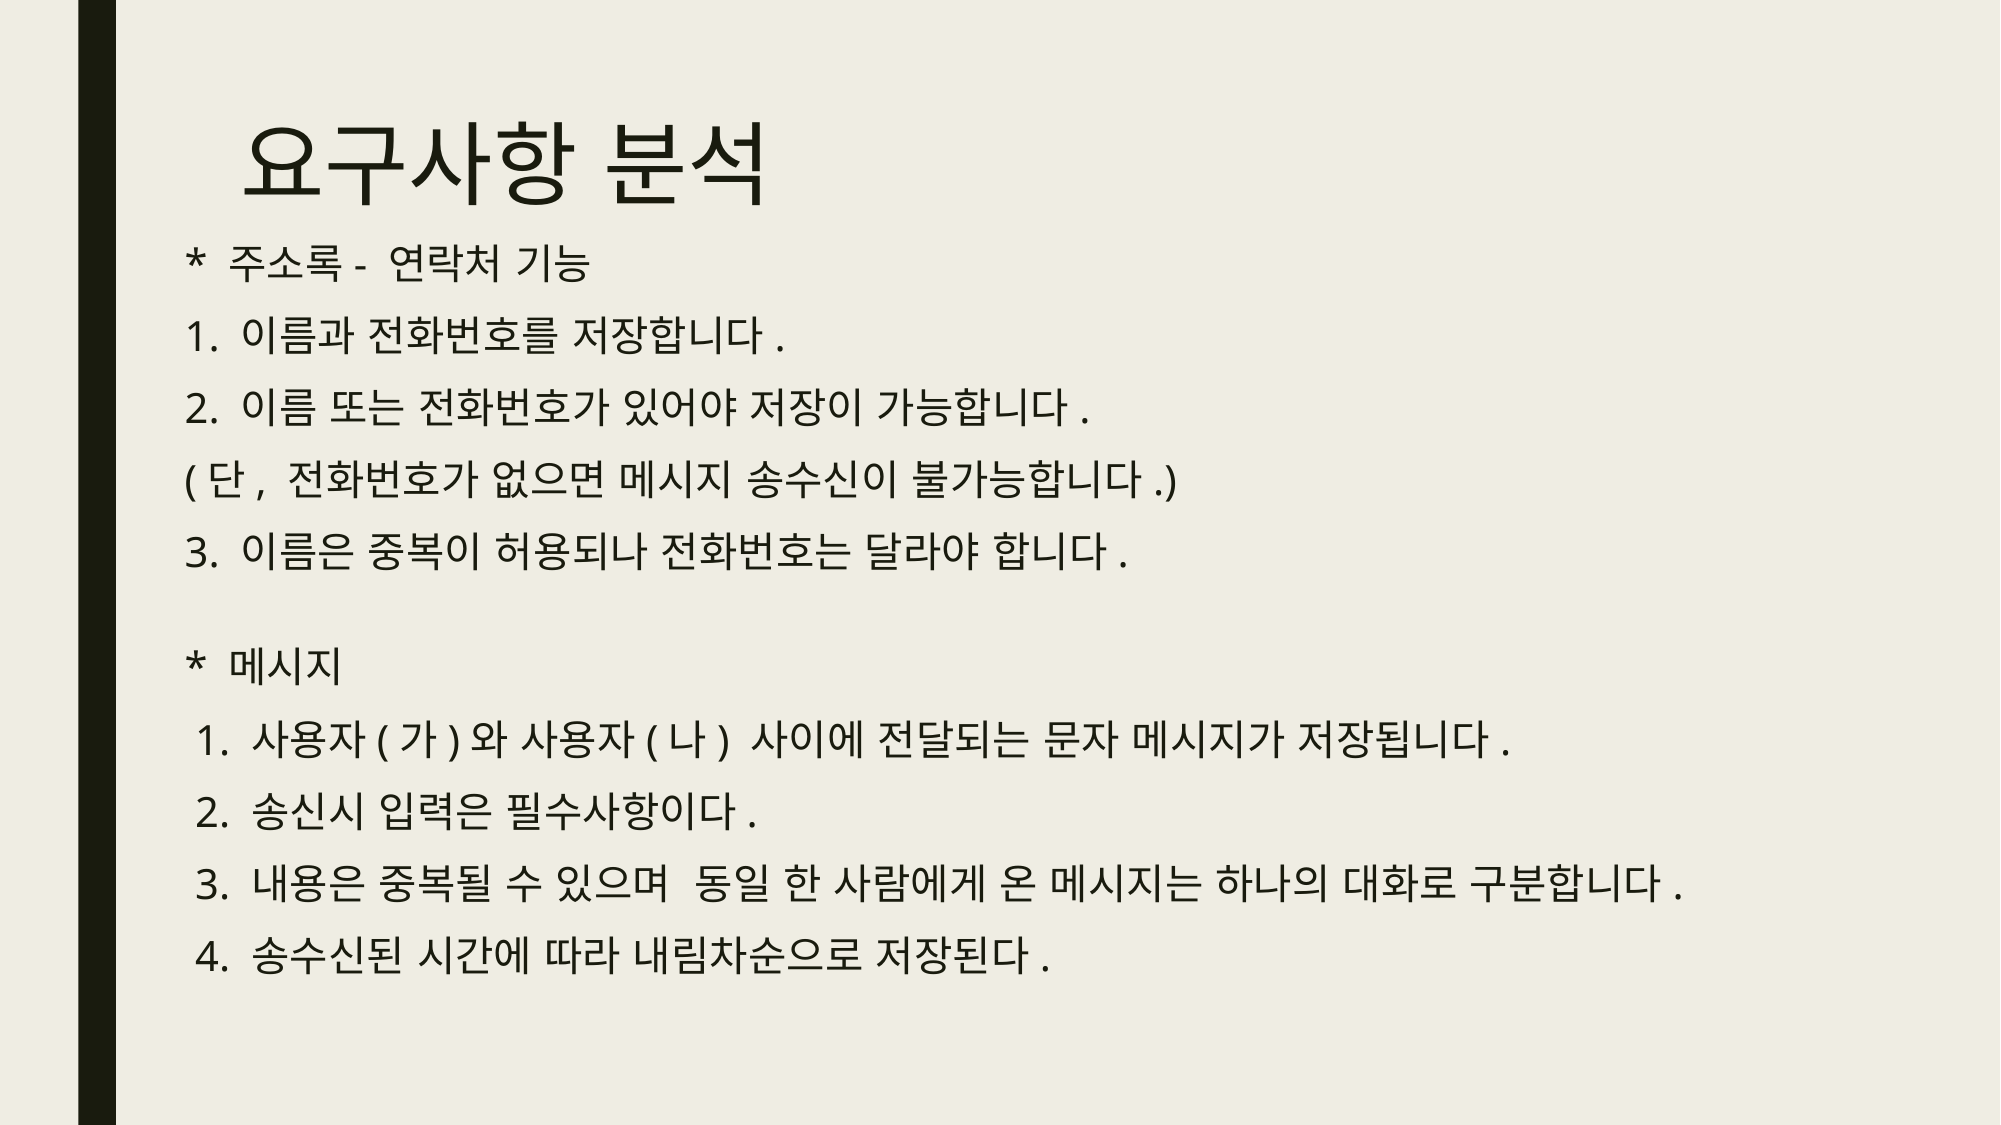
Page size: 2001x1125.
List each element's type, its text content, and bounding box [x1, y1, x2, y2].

title 요구사항 분석 [225, 112, 1800, 357]
list * 주소록- 연락처 기능 1. 이름과 전화번호를 저장합니다. 2. 이름 또는 전화번호가 있어야 저장이 가능합니다. (단, 전화번호가 없으면 메시지 송수신이 불가능합니다.) 3. 이름은 중복이 허용되나 전화번호는 달라야 합니다. [169, 234, 1223, 637]
text_box * 메시지 1. 사용자(가)와 사용자(나) 사이에 전달되는 문자 메시지가 저장됩니다. 2. 송신시 입력은 필수사항이다. 3. 내용은 중복될 수 있으며 동일 한 사람에게 온 메시지는 하나의 대화로 구분합니다. 4. 송수신된 시간에 따라 내림차순으로 저장된다. [169, 637, 1800, 1043]
